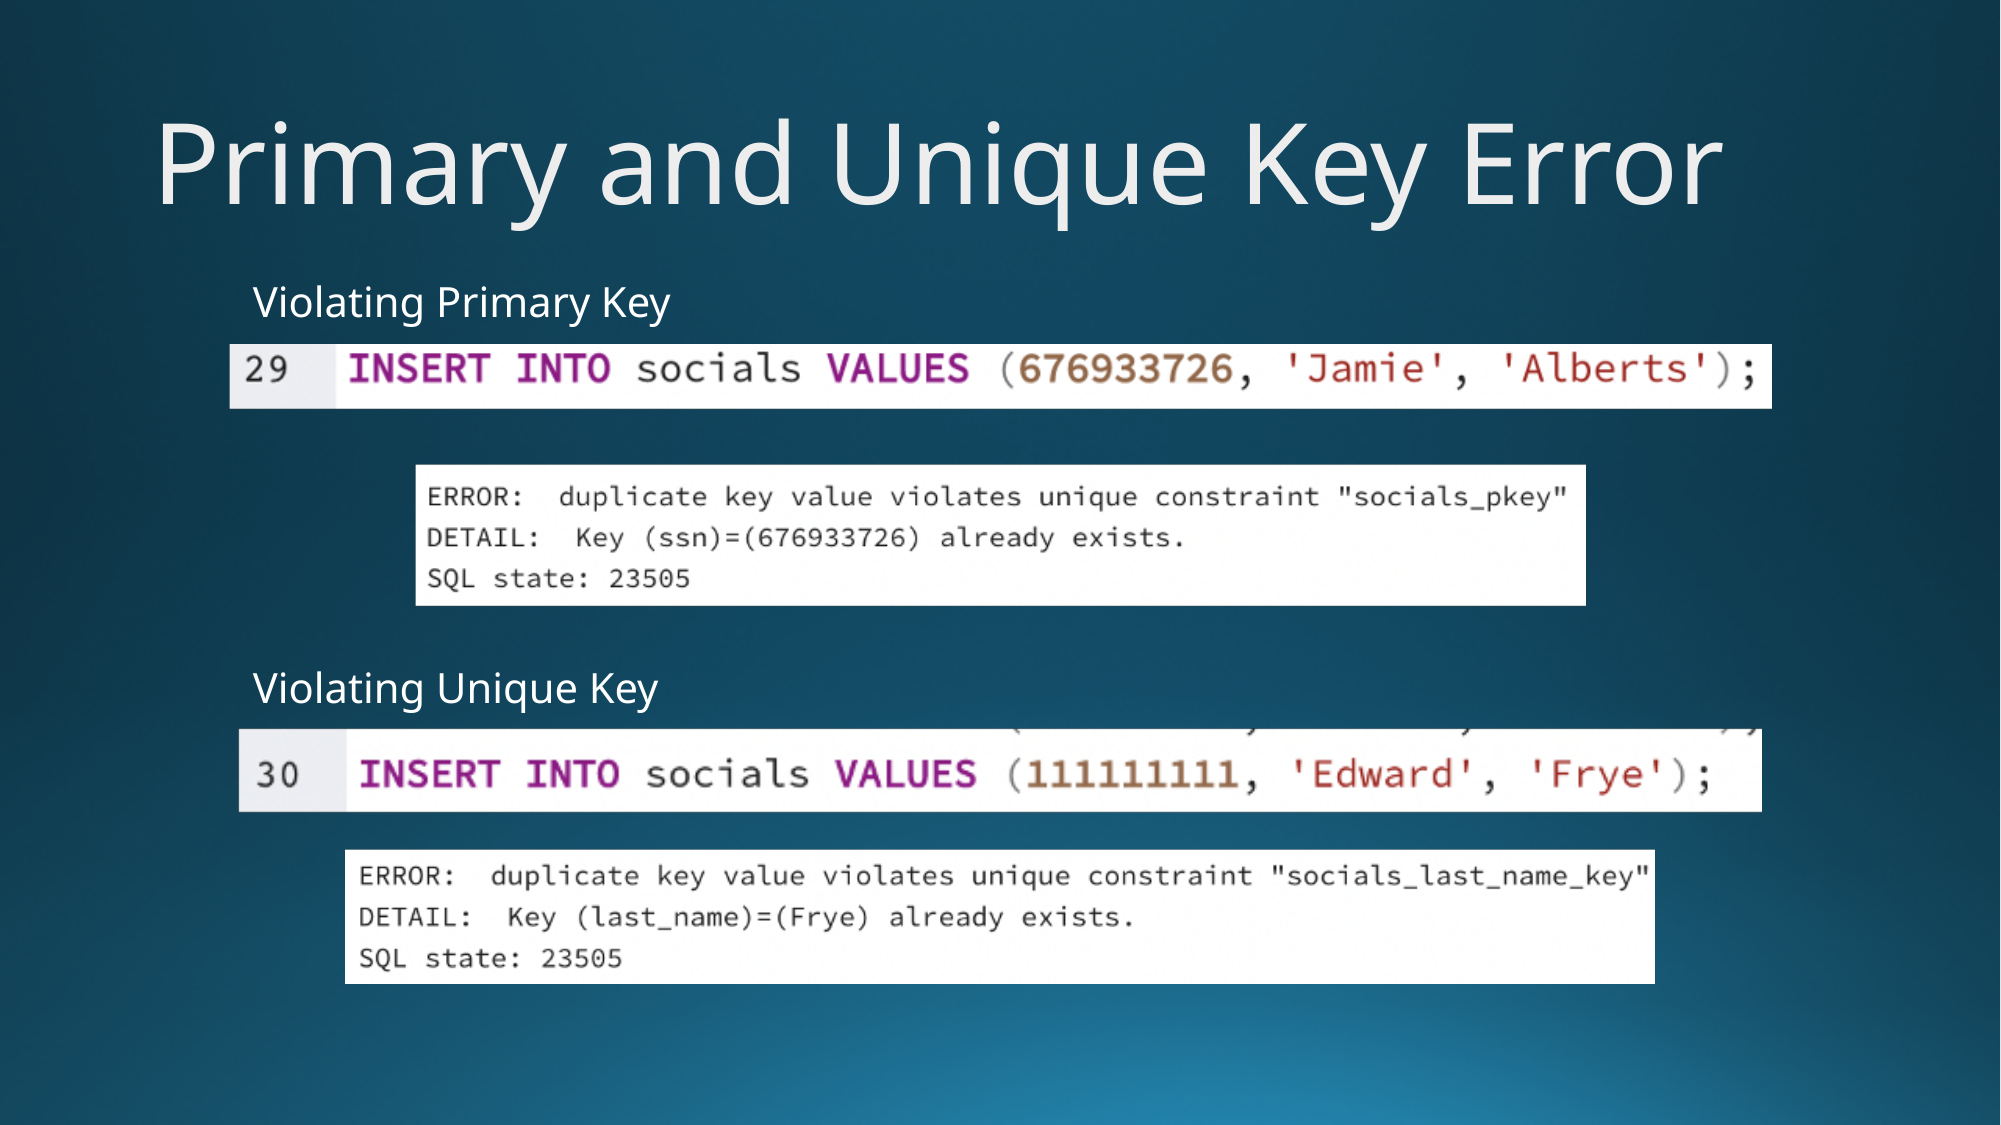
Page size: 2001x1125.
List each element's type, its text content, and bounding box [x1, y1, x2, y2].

title Primary and Unique Key Error [137, 59, 1863, 278]
picture [0, 0, 2001, 1125]
text_box Violating Unique Key [237, 646, 1603, 726]
text_box Violating Primary Key [237, 260, 1603, 341]
